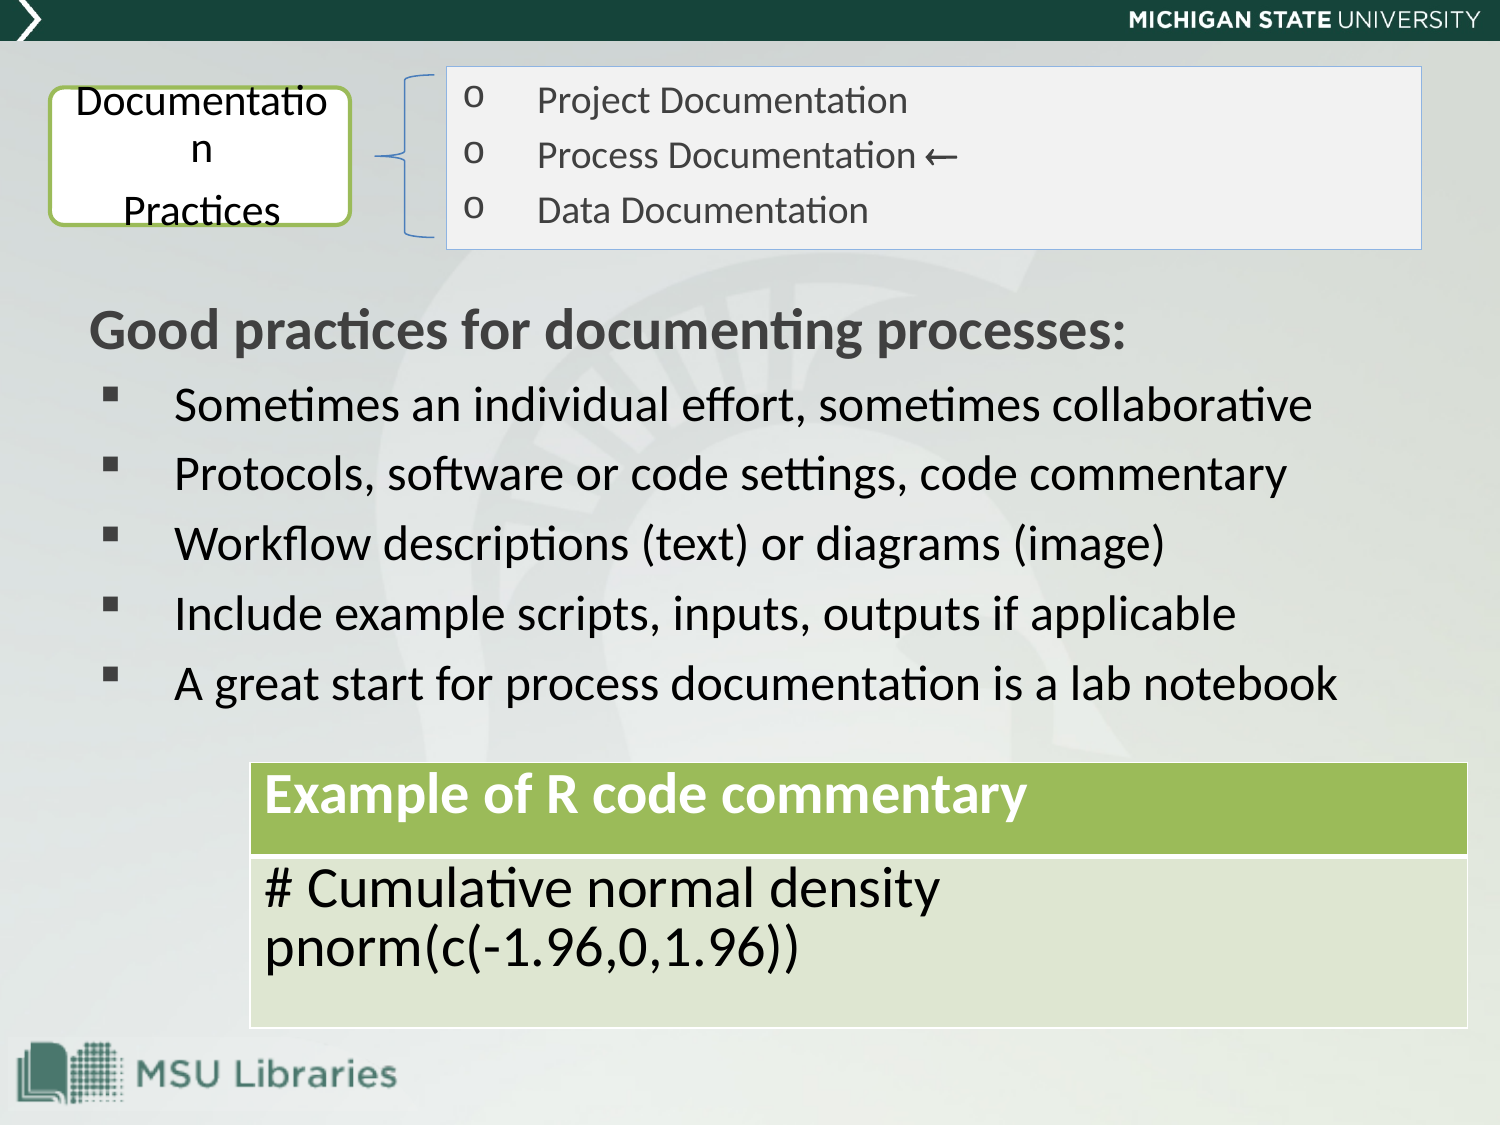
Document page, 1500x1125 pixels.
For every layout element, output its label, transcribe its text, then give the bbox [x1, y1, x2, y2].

table_header Example of R code commentary [251, 763, 1467, 854]
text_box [12, 13, 463, 302]
table_cell # Cumulative normal density pnorm(c(-1.96,0,1.96)) [251, 859, 1467, 1027]
list Good practices for documenting processes: Sometimes an individual effort, sometimes collaborative Protocols, software or code settings, code commentary Workflow descriptions (text) or diagrams (image) Include example scripts, inputs, outputs if applicable A great start for process documentation is a lab notebook [75, 283, 1425, 1005]
picture [0, 0, 1500, 1125]
text_box Project Documentation Process Documentation  Data Documentation [466, 66, 1422, 250]
